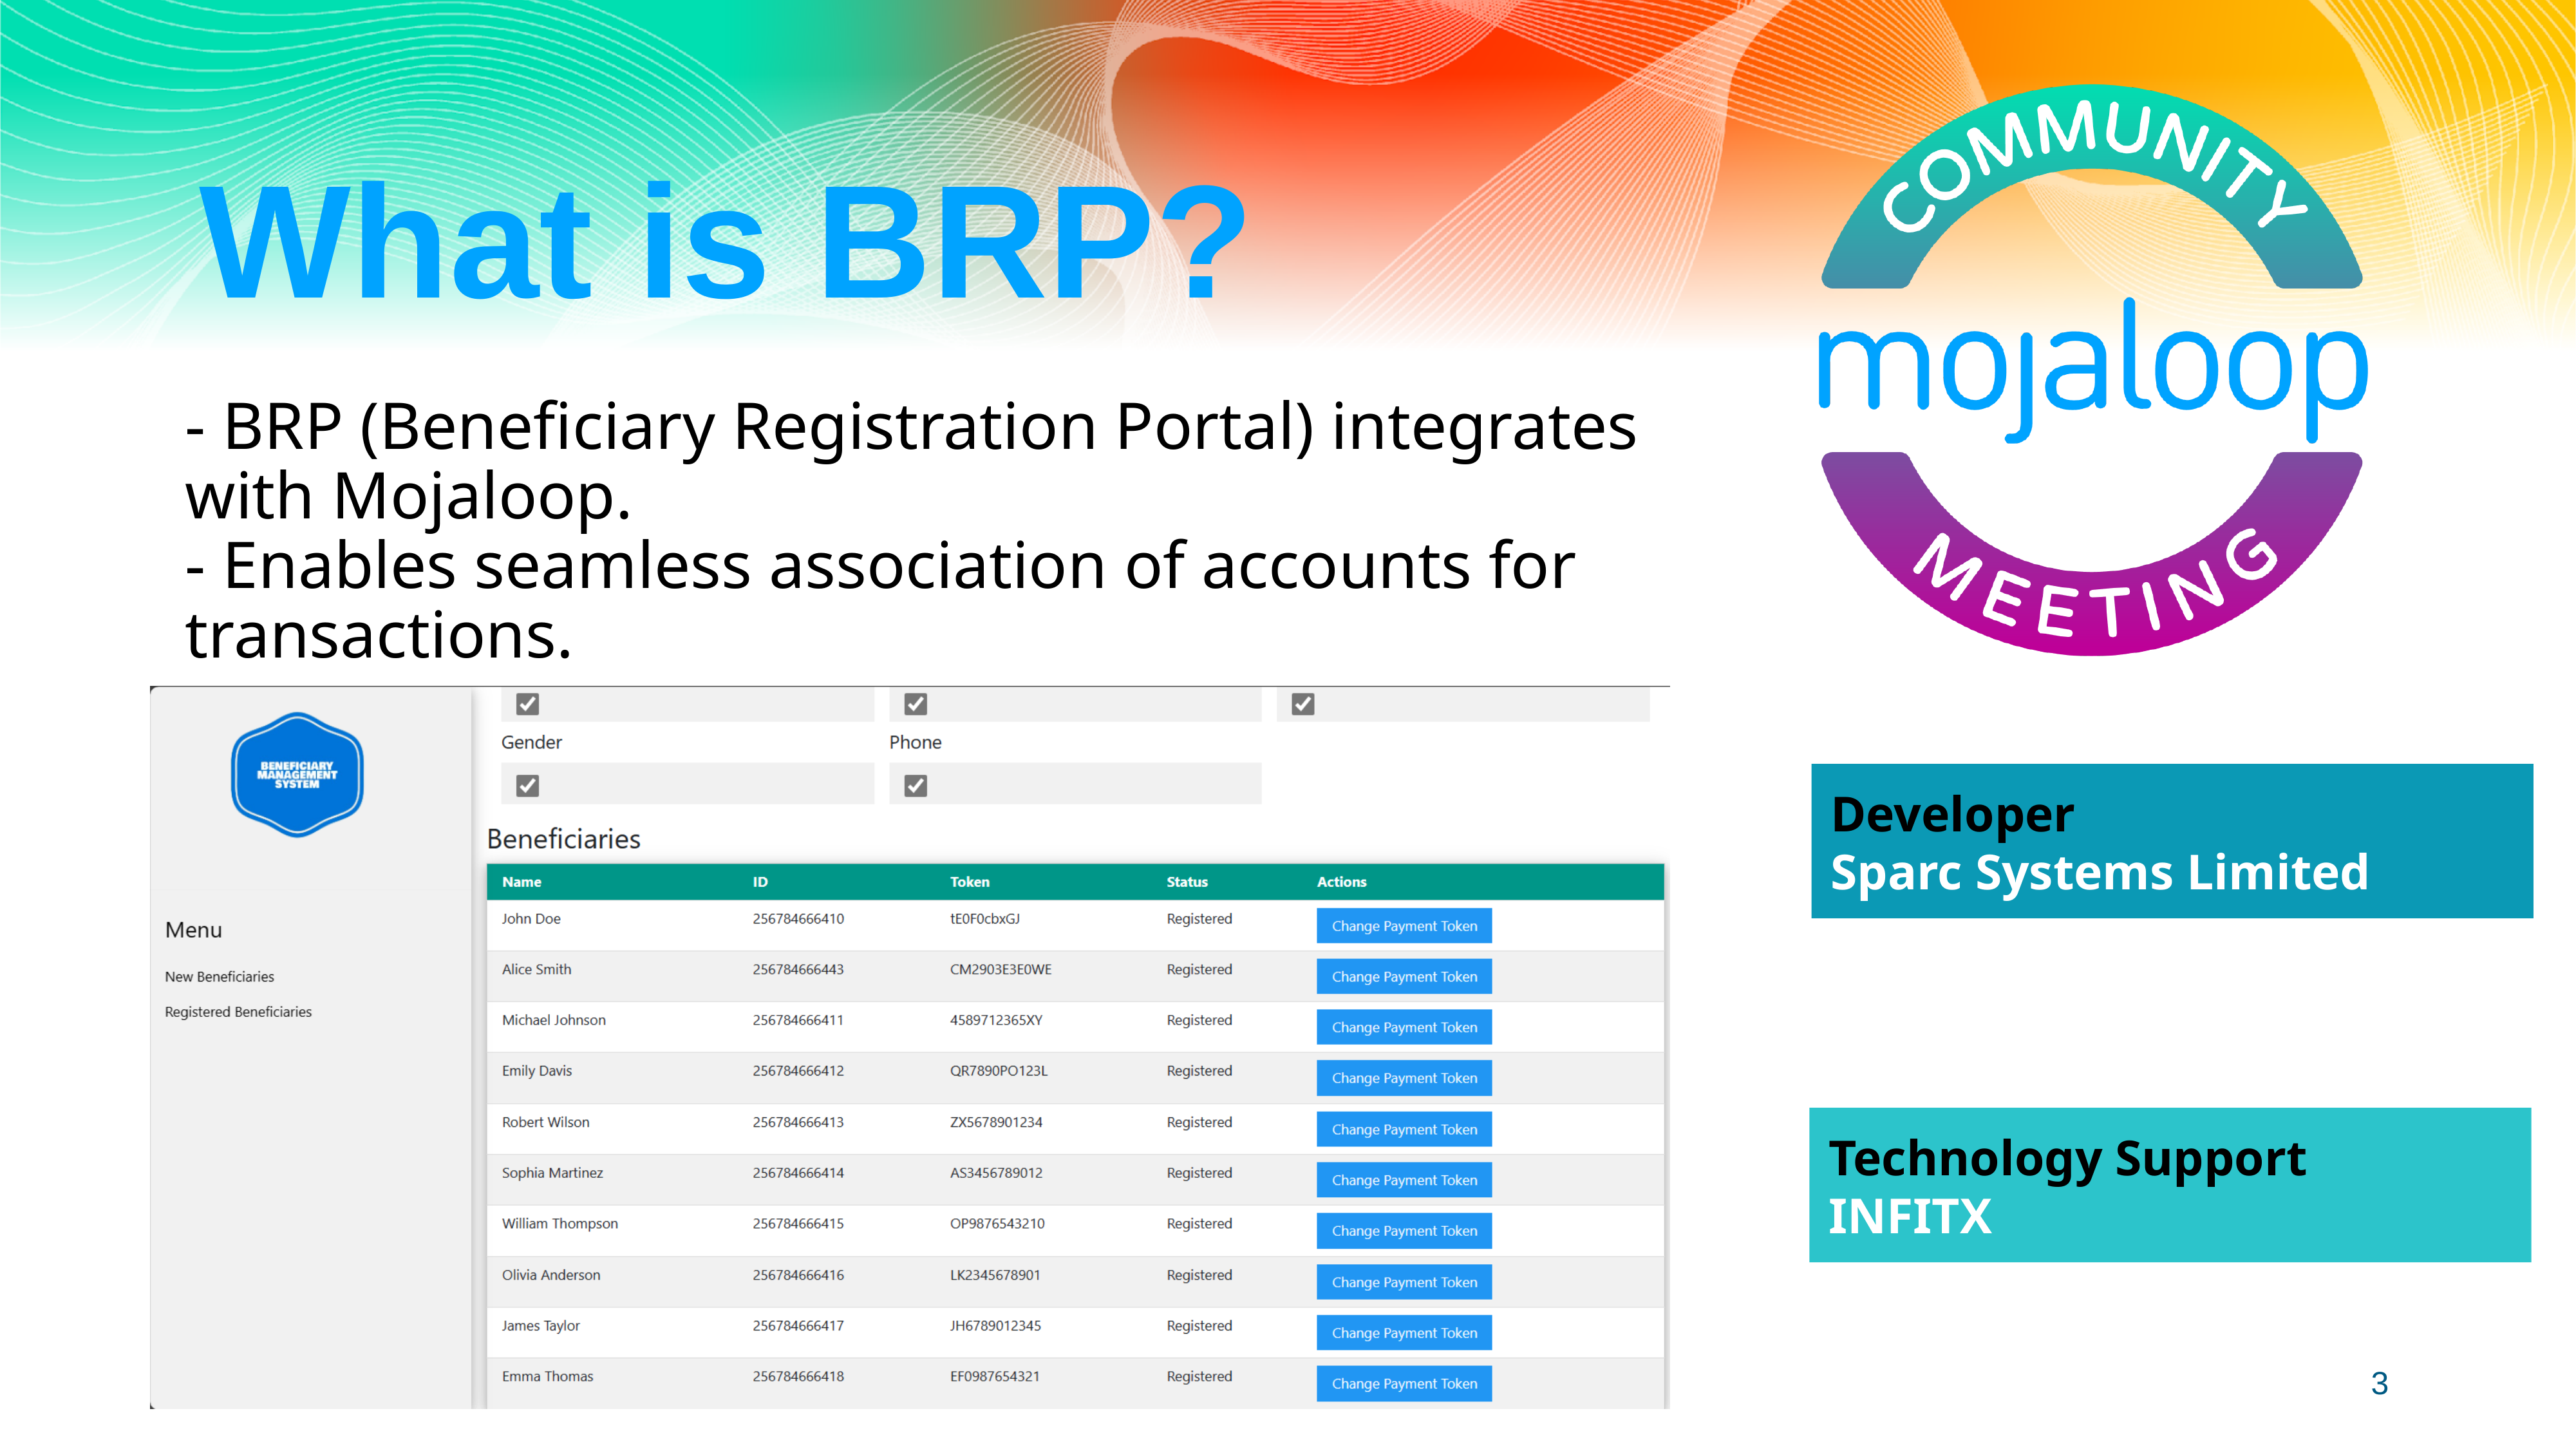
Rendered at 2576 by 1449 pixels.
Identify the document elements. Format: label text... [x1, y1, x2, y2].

list - BRP (Beneficiary Registration Portal) integrates with Mojaloop. - Enables seamless association of accounts for transactions. [175, 388, 1748, 1340]
text_box Technology Support INFITX [1809, 1108, 2532, 1263]
text_box Developer Sparc Systems Limited [1811, 764, 2534, 918]
slide_number ‹#› [1819, 1343, 2399, 1421]
title What is BRP? [189, 21, 1737, 338]
picture [0, 0, 2576, 1449]
